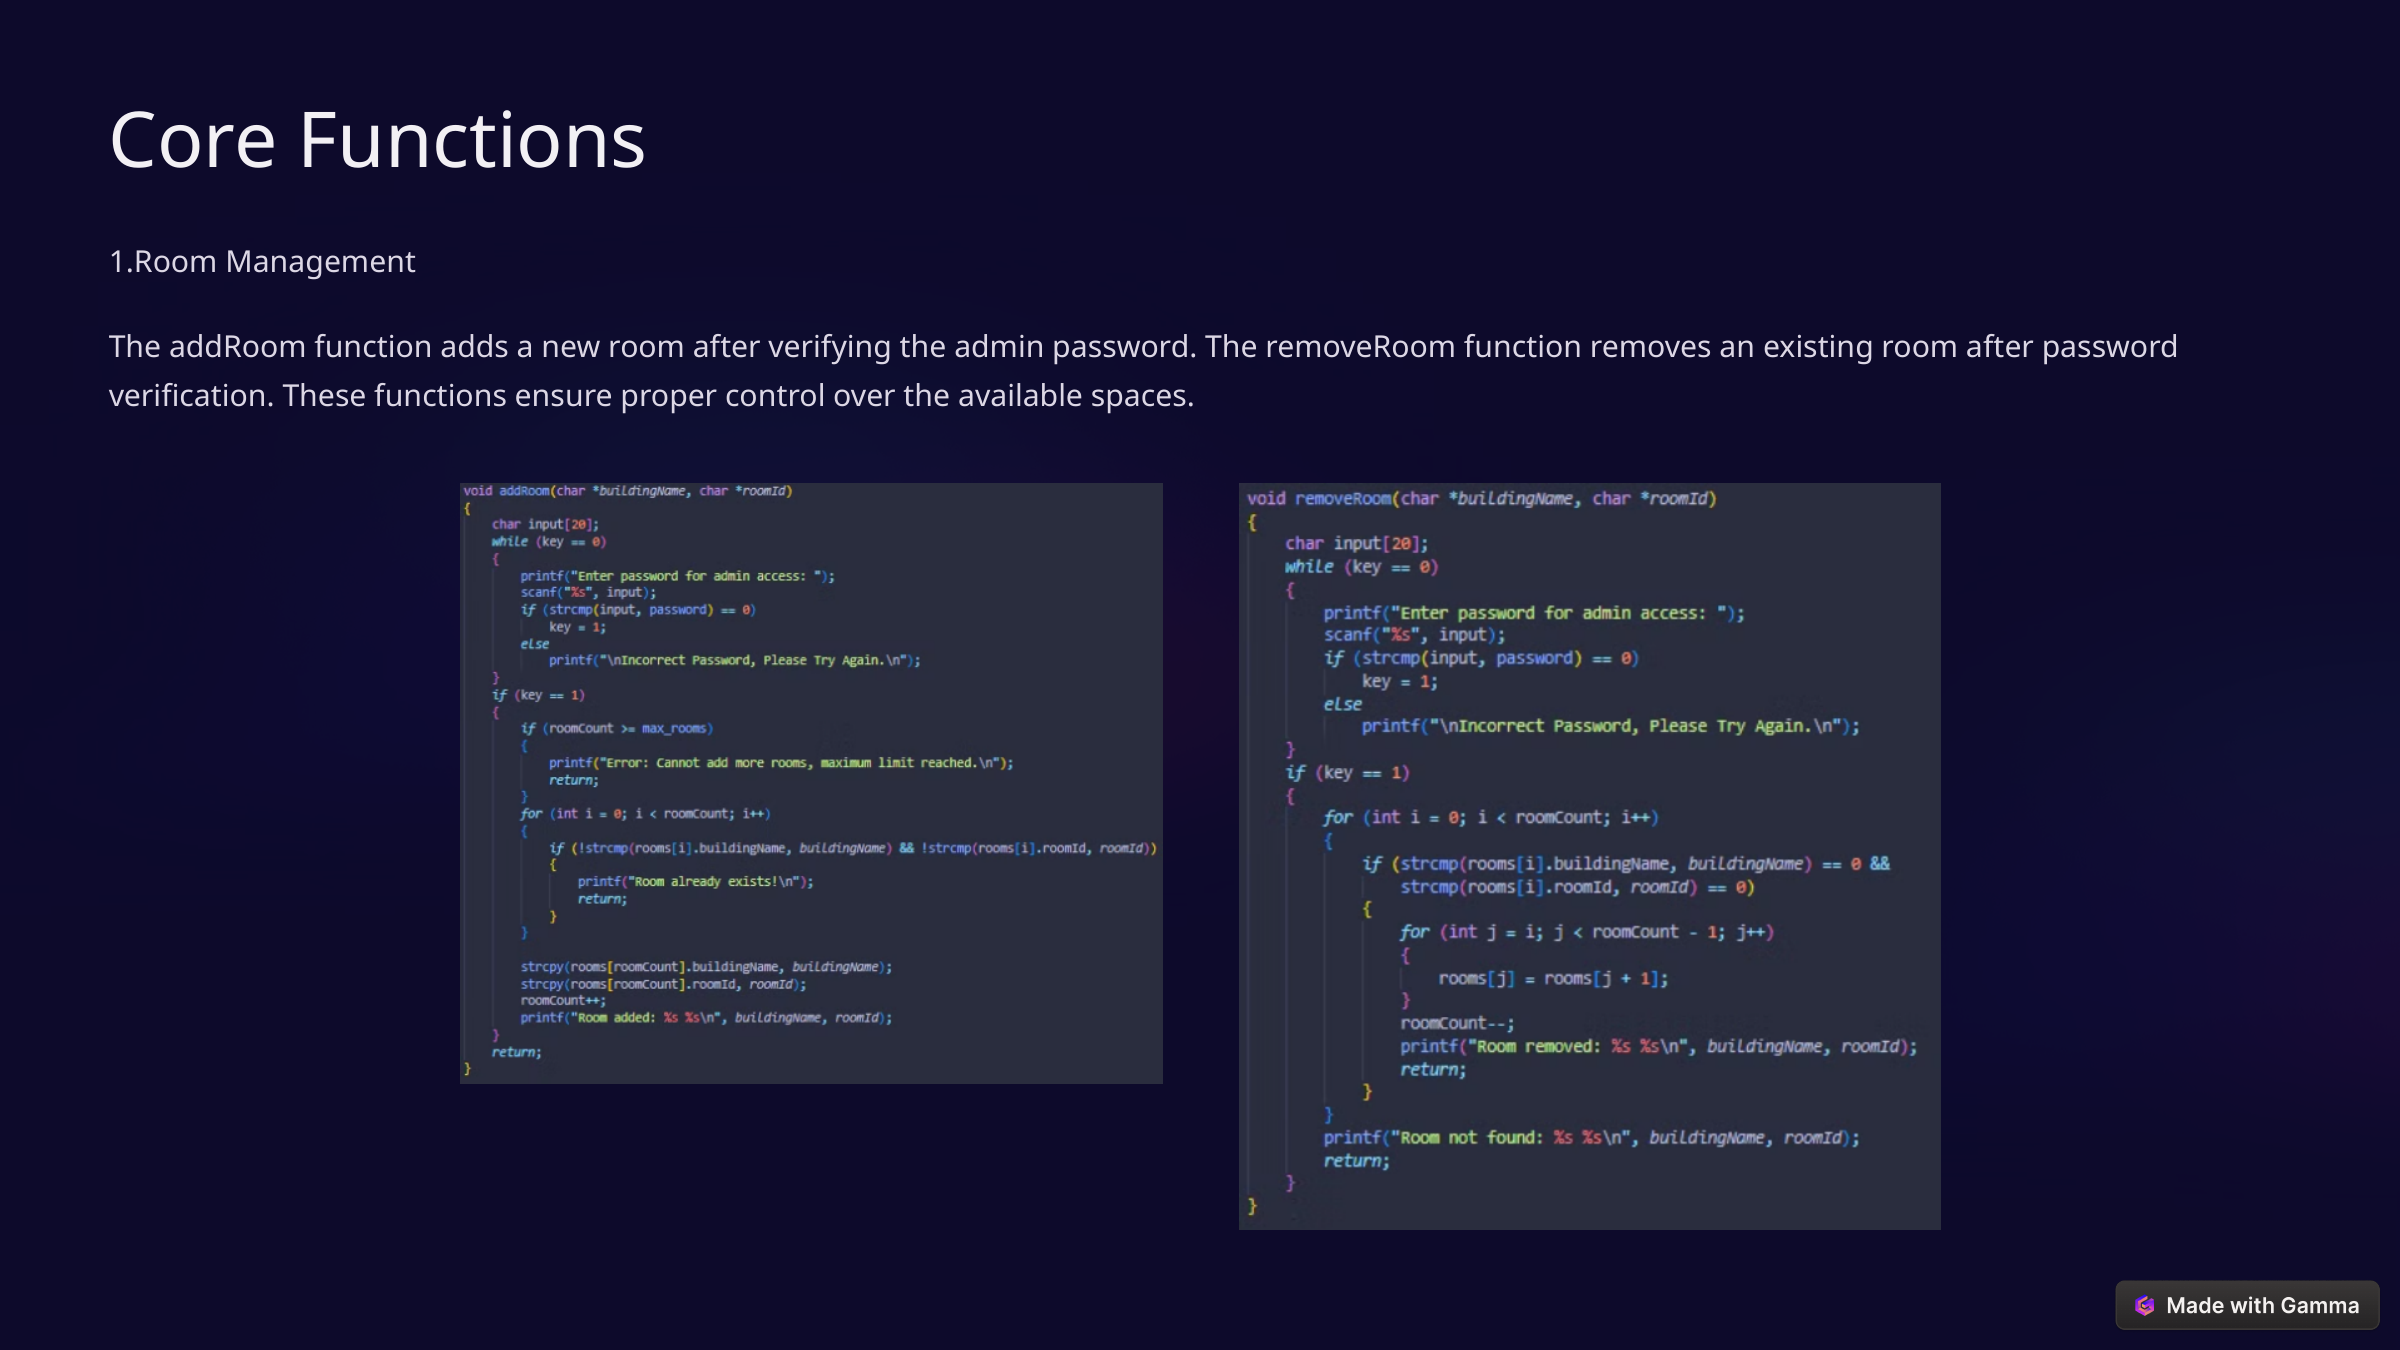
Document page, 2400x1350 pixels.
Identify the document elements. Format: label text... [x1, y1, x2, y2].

picture [460, 483, 1163, 1084]
text_box Core Functions [108, 85, 886, 183]
text_box 1.Room Management [108, 229, 2292, 279]
picture [2106, 1271, 2389, 1339]
picture [1239, 483, 1941, 1230]
text_box The addRoom function adds a new room after verifying the admin password. The removeRoom function removes an existing room after password verification. These functions ensure proper control over the available spaces. [108, 314, 2292, 414]
